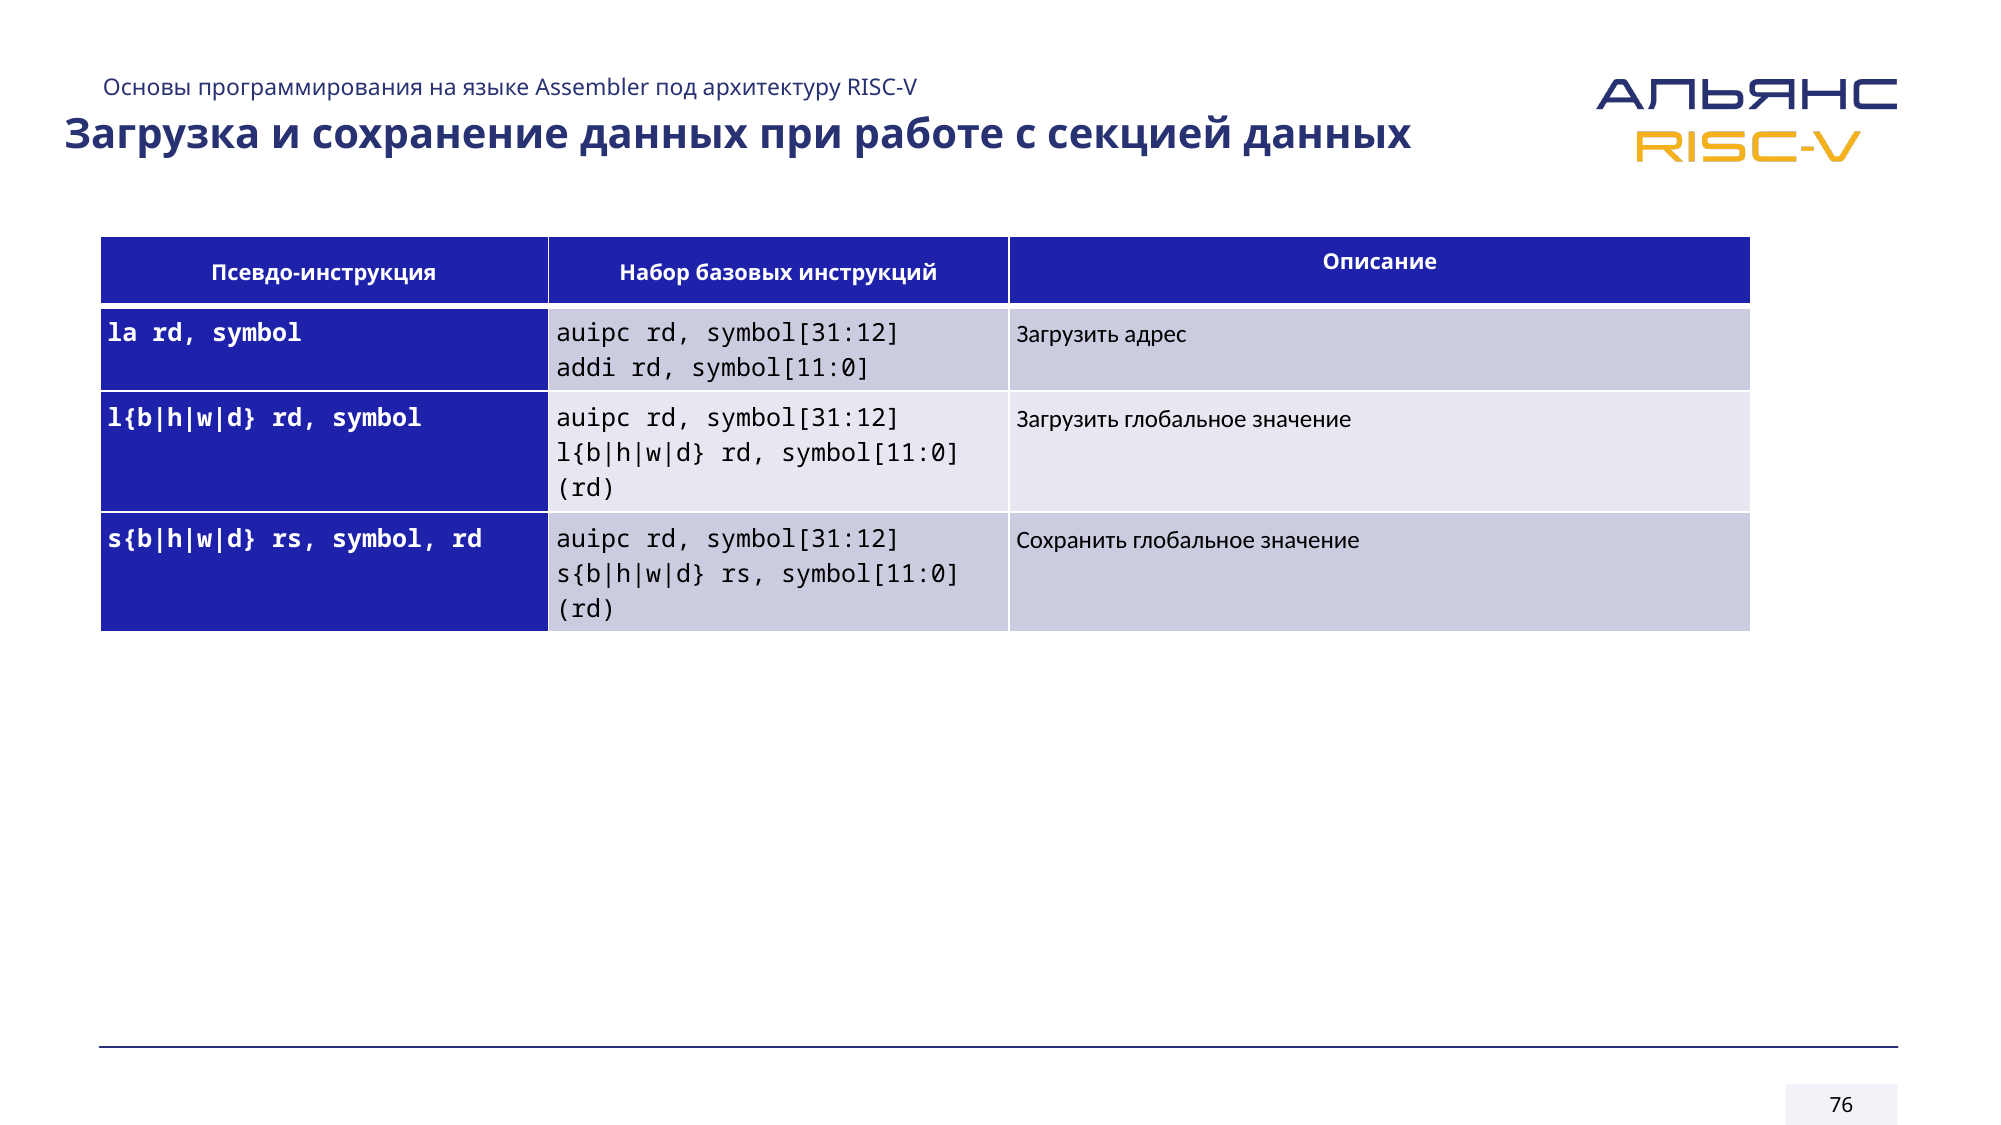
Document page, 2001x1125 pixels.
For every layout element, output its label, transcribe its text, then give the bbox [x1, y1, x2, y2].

table_header Описание [1010, 237, 1750, 303]
table_cell auipc rd, symbol[31:12] addi rd, symbol[11:0] [549, 309, 1008, 390]
table_cell l{b|h|w|d} rd, symbol [101, 392, 548, 511]
table_cell auipc rd, symbol[31:12] s{b|h|w|d} rs, symbol[11:0](rd) [549, 513, 1008, 631]
text_box Основы программирования на языке Assembler под архитектуру RISC-V [88, 65, 1624, 108]
text_box 76 [1785, 1084, 1898, 1125]
table_cell Загрузить адрес [1010, 309, 1750, 390]
table_cell Загрузить глобальное значение [1010, 392, 1750, 511]
table_cell la rd, symbol [101, 309, 548, 390]
table_cell auipc rd, symbol[31:12] l{b|h|w|d} rd, symbol[11:0](rd) [549, 392, 1008, 511]
table_cell s{b|h|w|d} rs, symbol, rd [101, 513, 548, 631]
table_cell Сохранить глобальное значение [1010, 513, 1750, 631]
picture [1595, 79, 1898, 162]
text_box Загрузка и сохранение данных при работе с секцией данных [49, 99, 1427, 165]
table_header Псевдо-инструкция [101, 237, 548, 303]
table_header Набор базовых инструкций [549, 237, 1008, 303]
